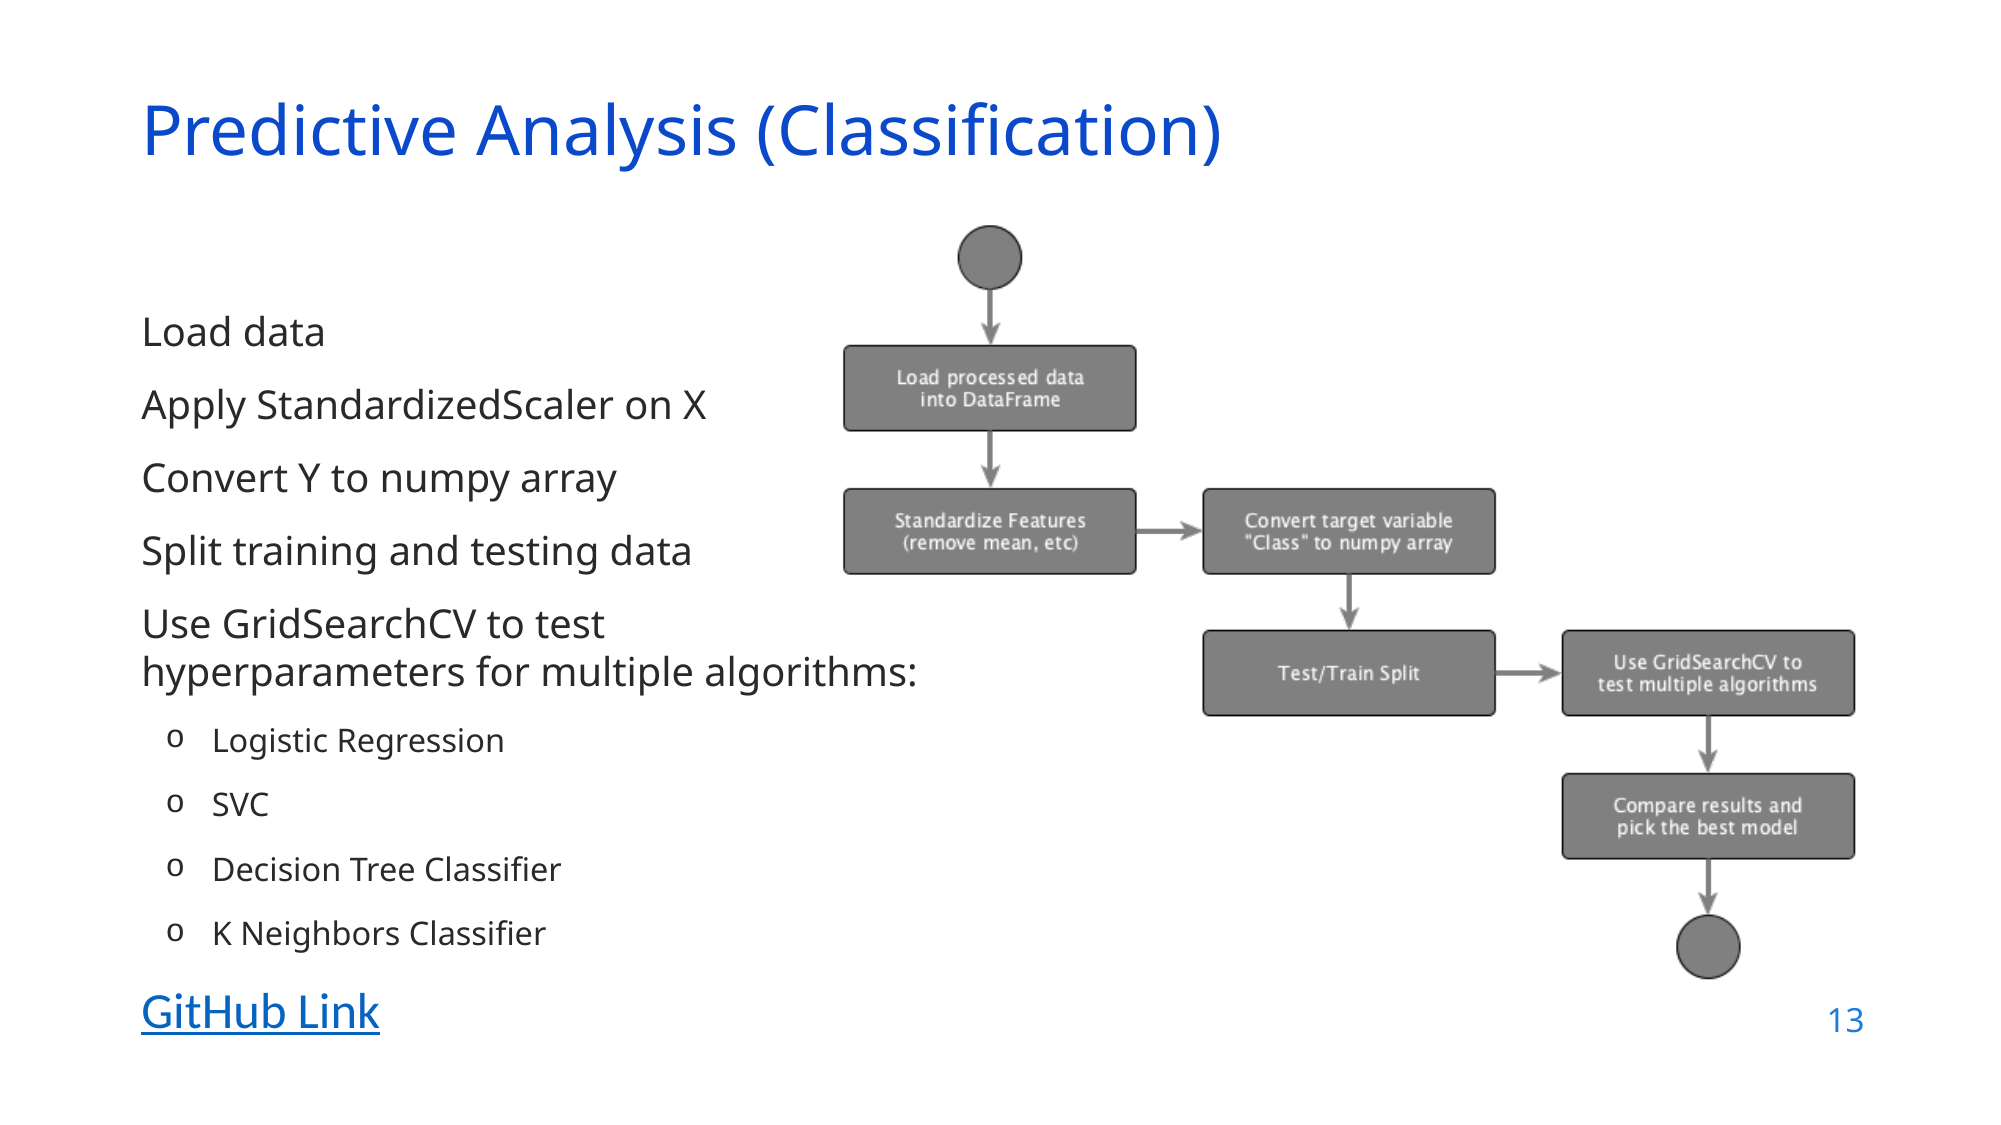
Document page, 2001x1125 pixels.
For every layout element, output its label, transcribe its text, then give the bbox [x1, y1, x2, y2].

list Load data Apply StandardizedScaler on X Convert Y to numpy array Split training and testing data Use GridSearchCV to test hyperparameters for multiple algorithms: Logistic Regression SVC Decision Tree Classifier K Neighbors Classifier GitHub Link [126, 299, 965, 1059]
text_box Predictive Analysis (Classification) [126, 88, 1852, 179]
slide_number 13 [1429, 988, 1880, 1055]
picture [820, 202, 1879, 1003]
